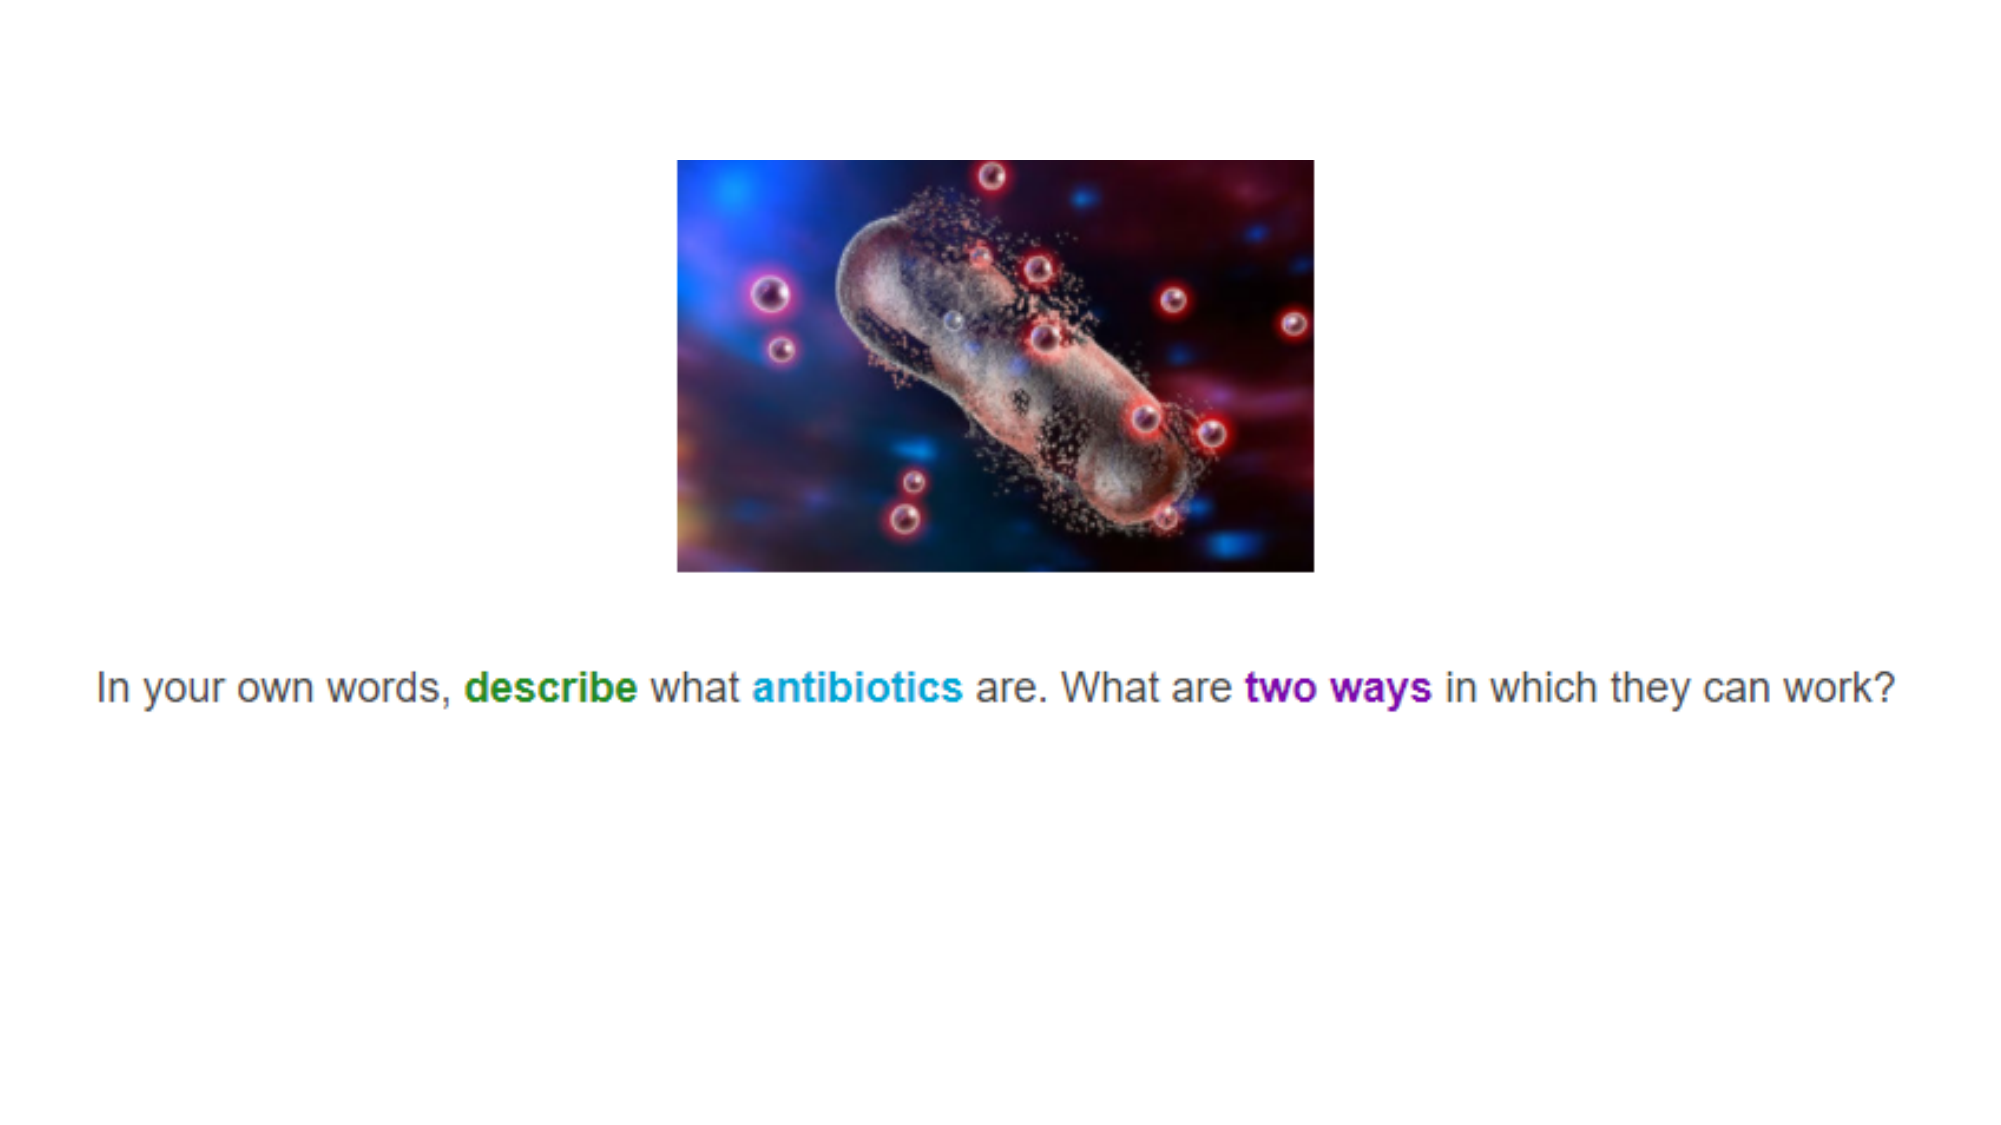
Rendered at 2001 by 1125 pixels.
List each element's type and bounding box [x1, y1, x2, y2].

picture [67, 160, 1921, 790]
